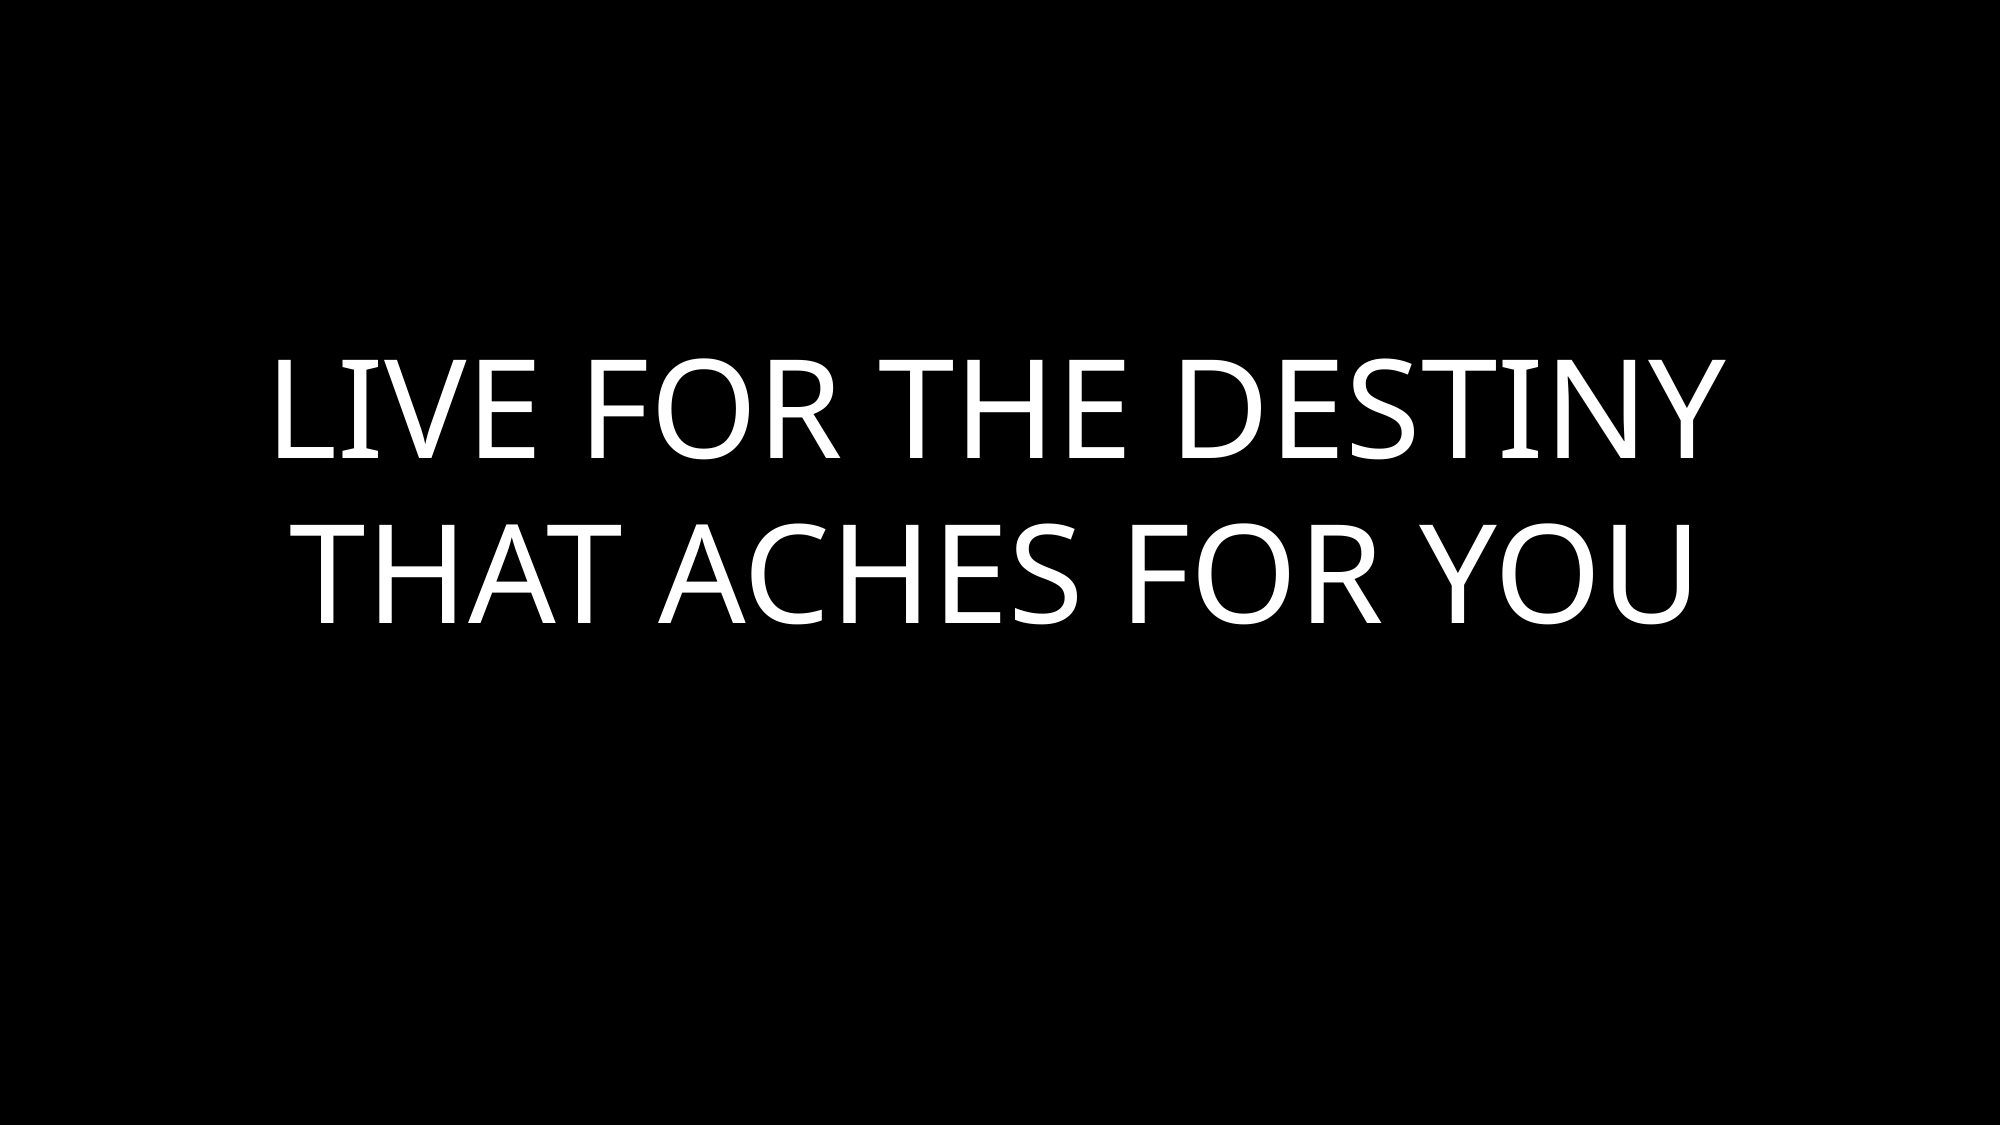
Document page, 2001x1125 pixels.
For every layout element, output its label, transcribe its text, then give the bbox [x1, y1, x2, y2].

text_box Live for the destiny that aches for you [141, 313, 1852, 659]
